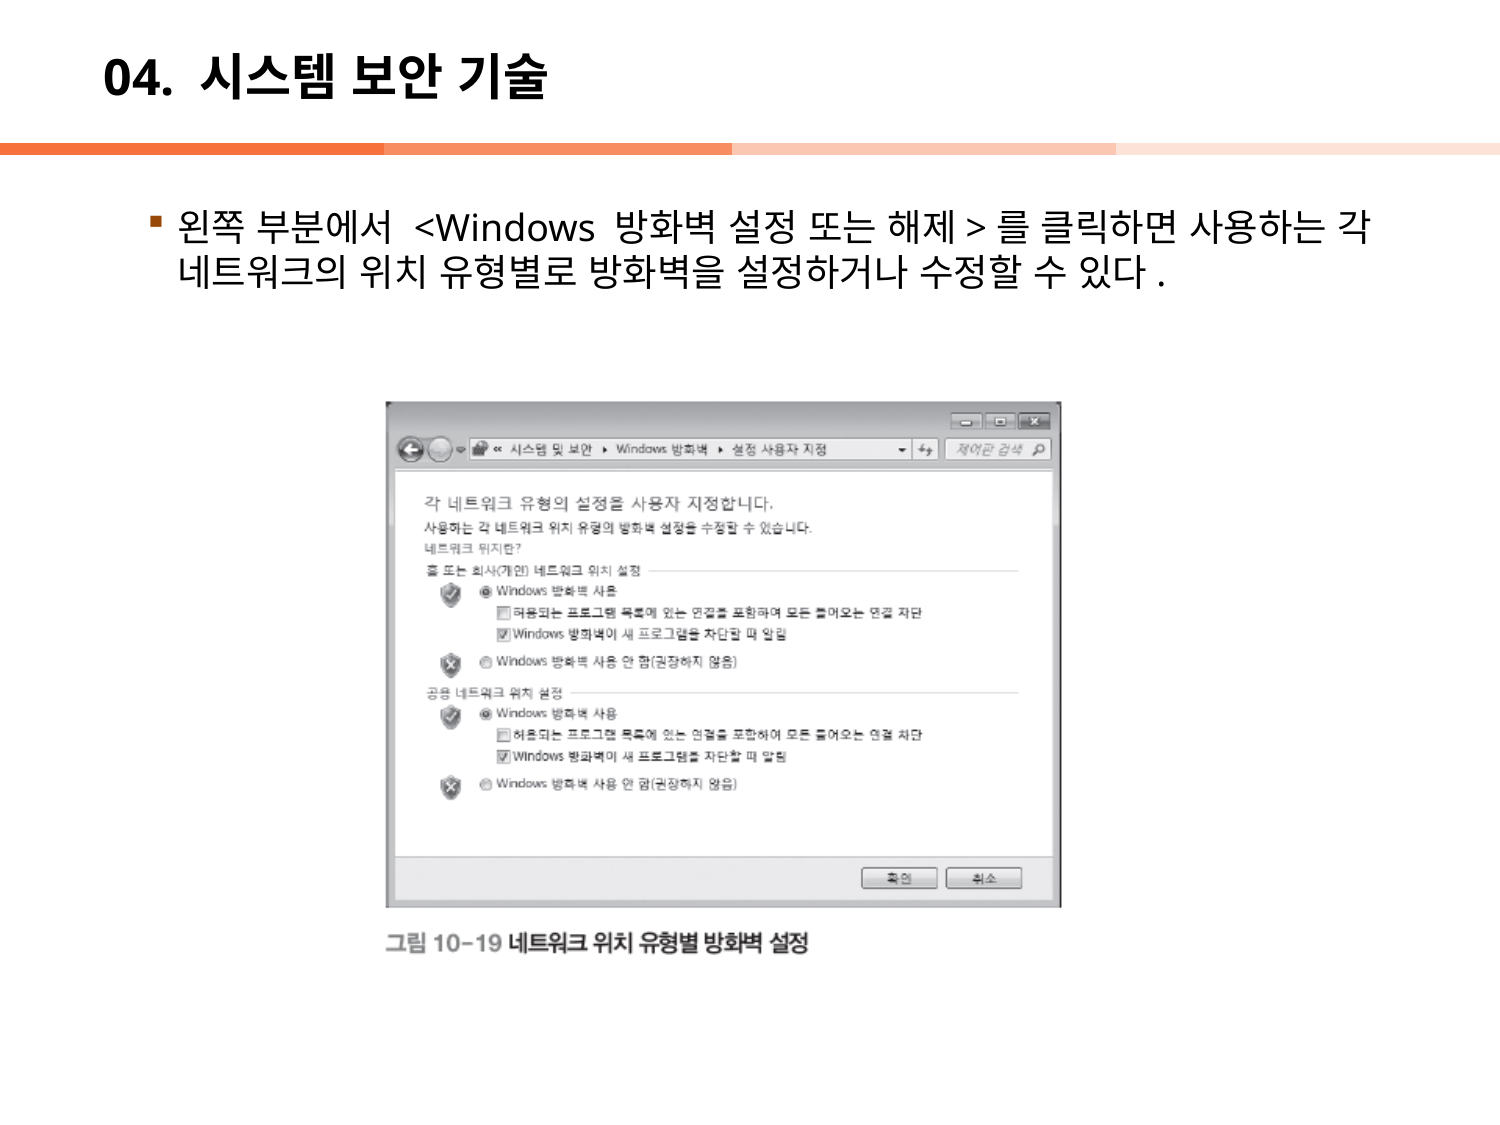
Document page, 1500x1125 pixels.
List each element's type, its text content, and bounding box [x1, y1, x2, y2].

picture [372, 396, 1083, 970]
list 왼쪽 부분에서 <Windows 방화벽 설정 또는 해제>를 클릭하면 사용하는 각 네트워크의 위치 유형별로 방화벽을 설정하거나 수정할 수 있다. [88, 196, 1436, 1083]
title 04. 시스템 보안 기술 [88, 30, 1330, 121]
